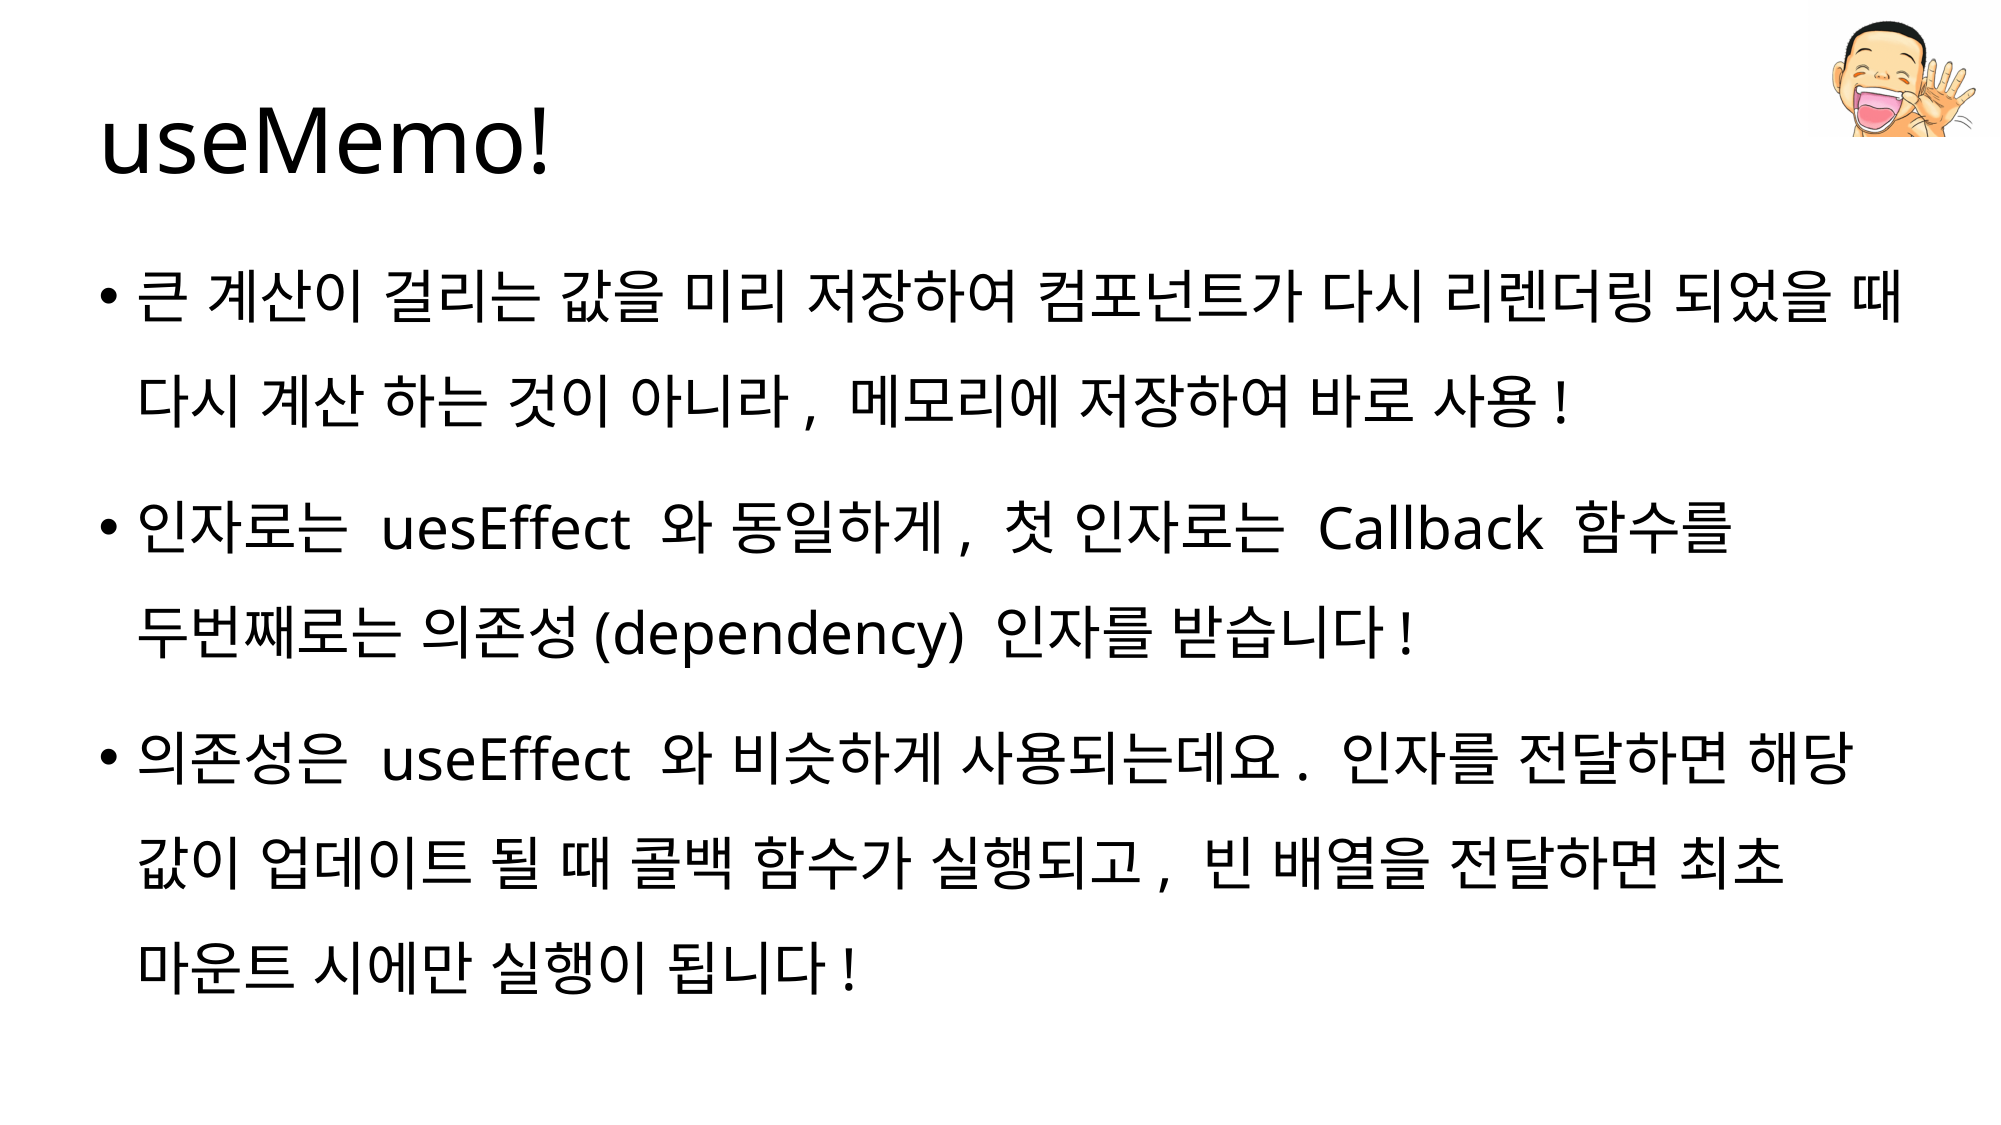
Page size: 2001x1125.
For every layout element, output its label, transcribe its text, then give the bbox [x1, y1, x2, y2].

picture [1931, 0, 2000, 137]
title useMemo! [83, 0, 1931, 217]
list 큰 계산이 걸리는 값을 미리 저장하여 컴포넌트가 다시 리렌더링 되었을 때 다시 계산 하는 것이 아니라, 메모리에 저장하여 바로 사용! 인자로는 uesEffect 와 동일하게, 첫 인자로는 Callback 함수를 두번째로는 의존성(dependency) 인자를 받습니다! 의존성은 useEffect 와 비슷하게 사용되는데요. 인자를 전달하면 해당 값이 업데이트 될 때 콜백 함수가 실행되고, 빈 배열을 전달하면 최초 마운트 시에만 실행이 됩니다! [83, 217, 1931, 1125]
